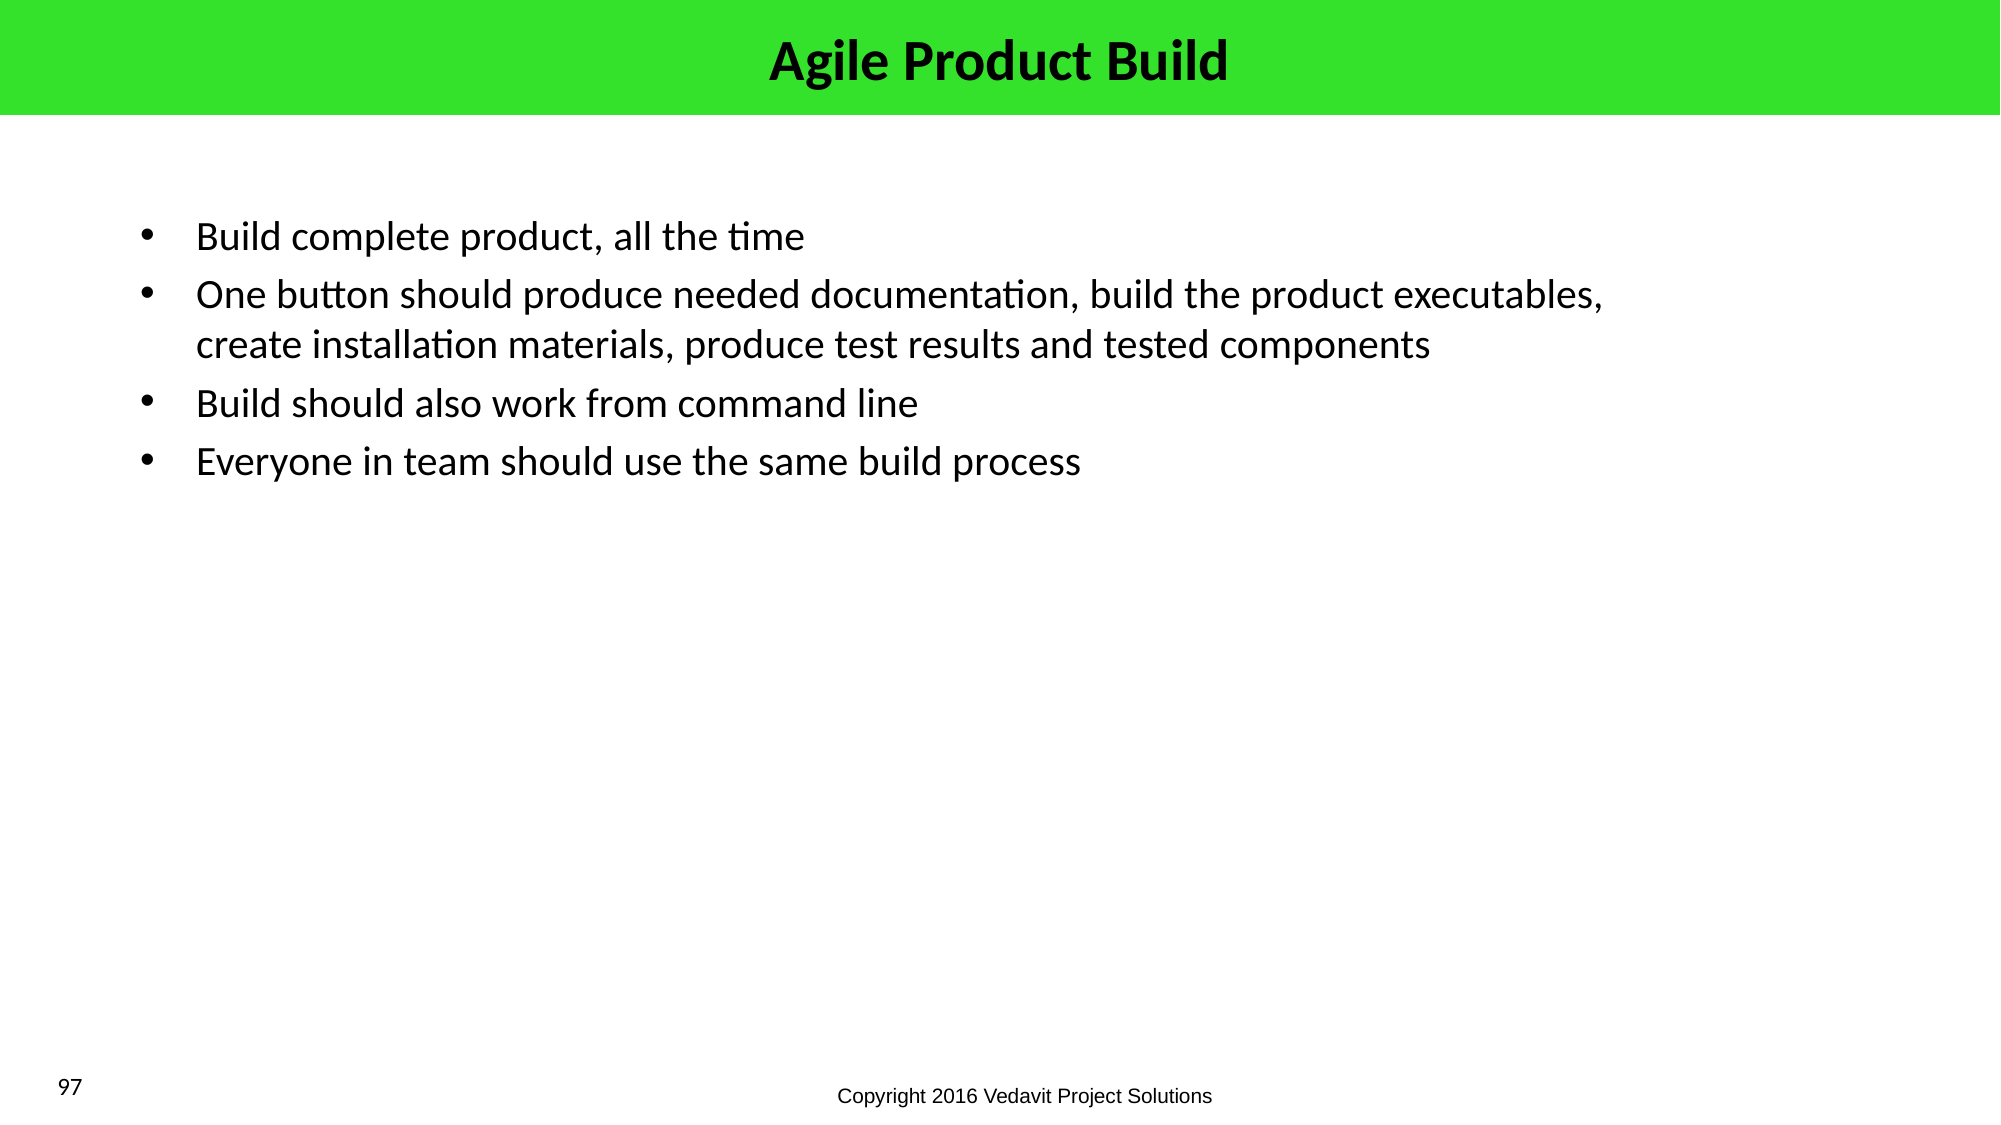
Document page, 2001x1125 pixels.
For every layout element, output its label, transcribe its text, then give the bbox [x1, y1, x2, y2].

list Build complete product, all the time One button should produce needed documentation, build the product executables, create installation materials, produce test results and tested components Build should also work from command line Everyone in team should use the same build process [125, 201, 1667, 987]
title Agile Product Build [0, 0, 2000, 115]
slide_number 97 [3, 1055, 137, 1116]
